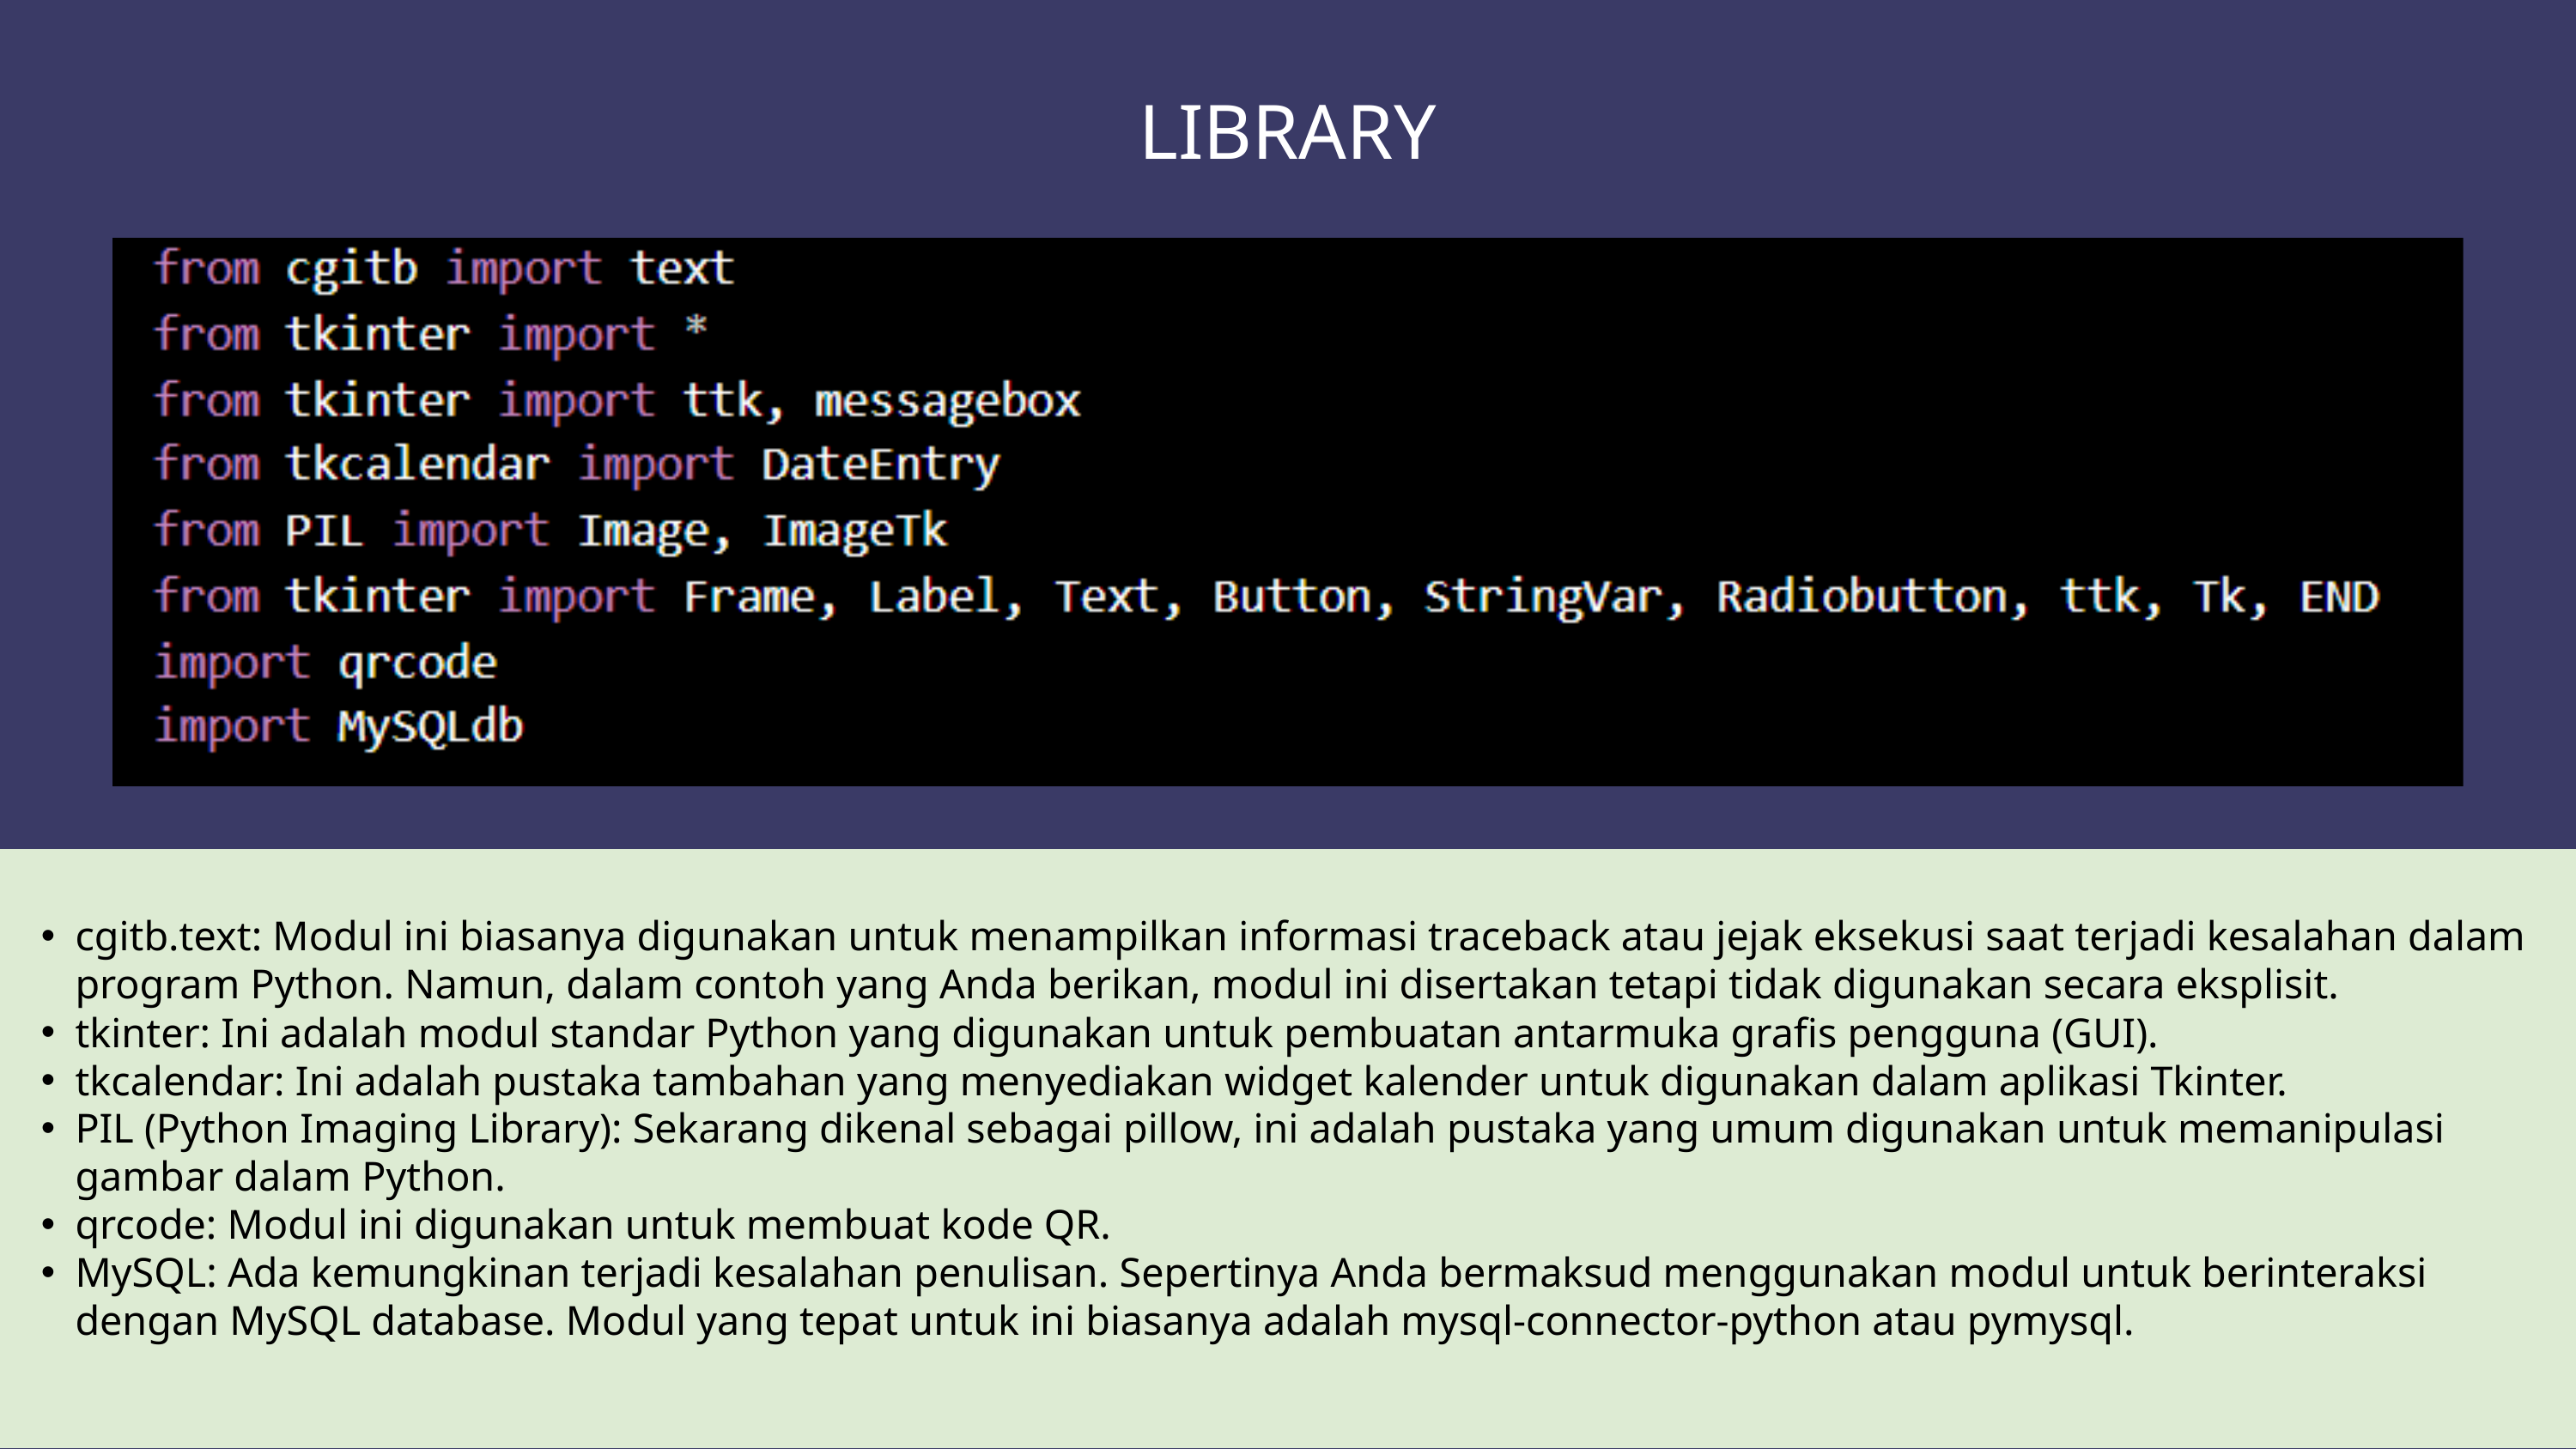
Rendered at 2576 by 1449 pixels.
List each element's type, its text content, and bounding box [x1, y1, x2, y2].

text_box LIBRARY [513, 84, 2062, 175]
text_box [112, 238, 2464, 786]
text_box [0, 848, 2576, 1449]
